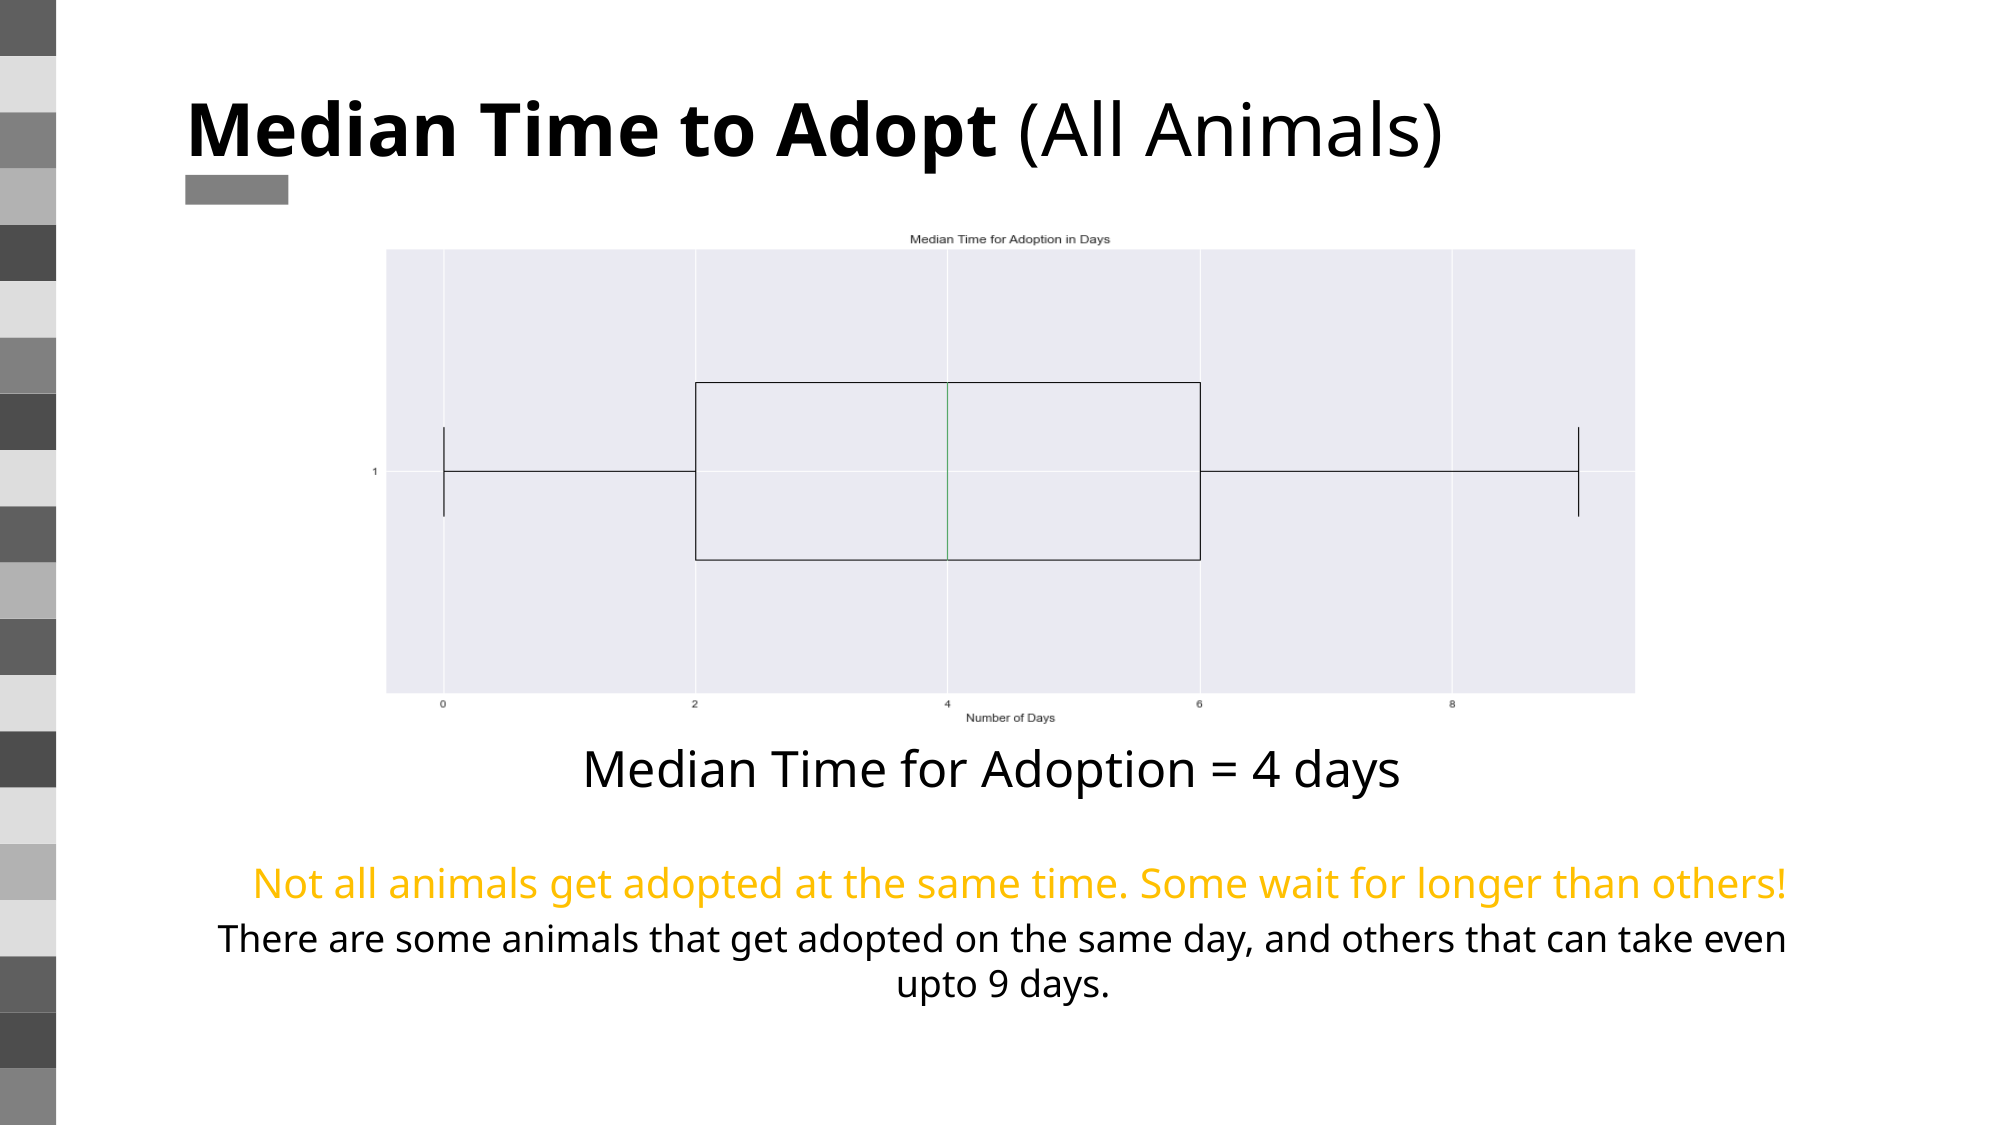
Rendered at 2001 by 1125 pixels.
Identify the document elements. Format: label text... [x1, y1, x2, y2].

title Median Time to Adopt (All Animals) [185, 82, 1464, 180]
text_box There are some animals that get adopted on the same day, and others that can take even upto 9 days. [202, 907, 1804, 1013]
list Median Time for Adoption = 4 days [194, 730, 1806, 828]
text_box Not all animals get adopted at the same time. Some wait for longer than others! [222, 849, 1834, 947]
picture [364, 228, 1643, 731]
